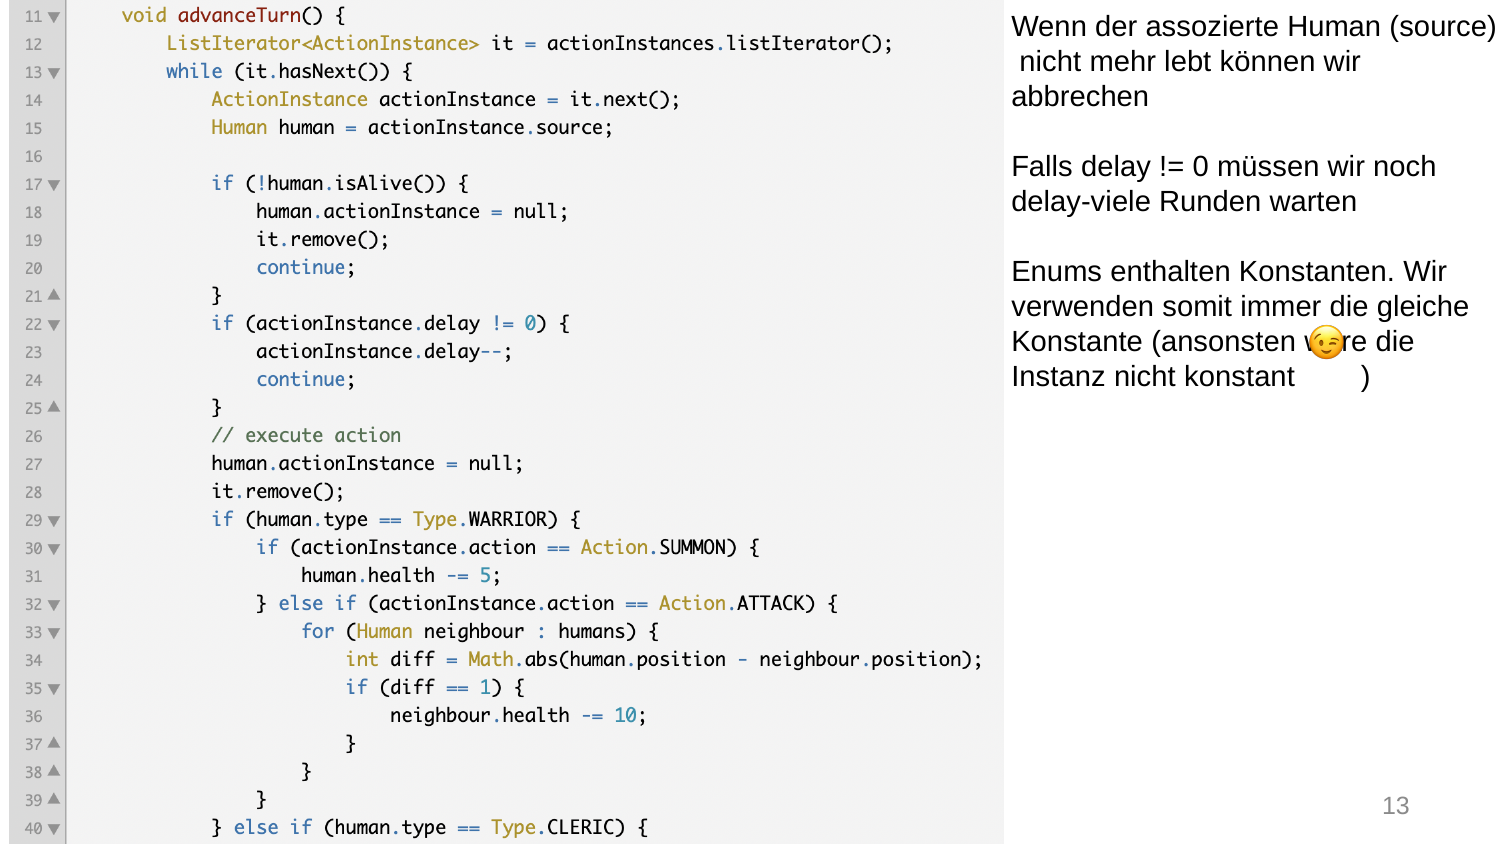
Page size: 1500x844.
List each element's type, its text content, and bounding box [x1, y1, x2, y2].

picture [1297, 298, 1356, 386]
slide_number 13 [1074, 782, 1425, 827]
text_box Wenn der assozierte Human (source) nicht mehr lebt können wir abbrechen Falls delay != 0 müssen wir noch delay-viele Runden warten Enums enthalten Konstanten. Wir verwenden somit immer die gleiche Konstante (ansonsten wäre die Instanz nicht konstant ) [1004, 0, 1500, 400]
picture [8, 0, 1004, 844]
